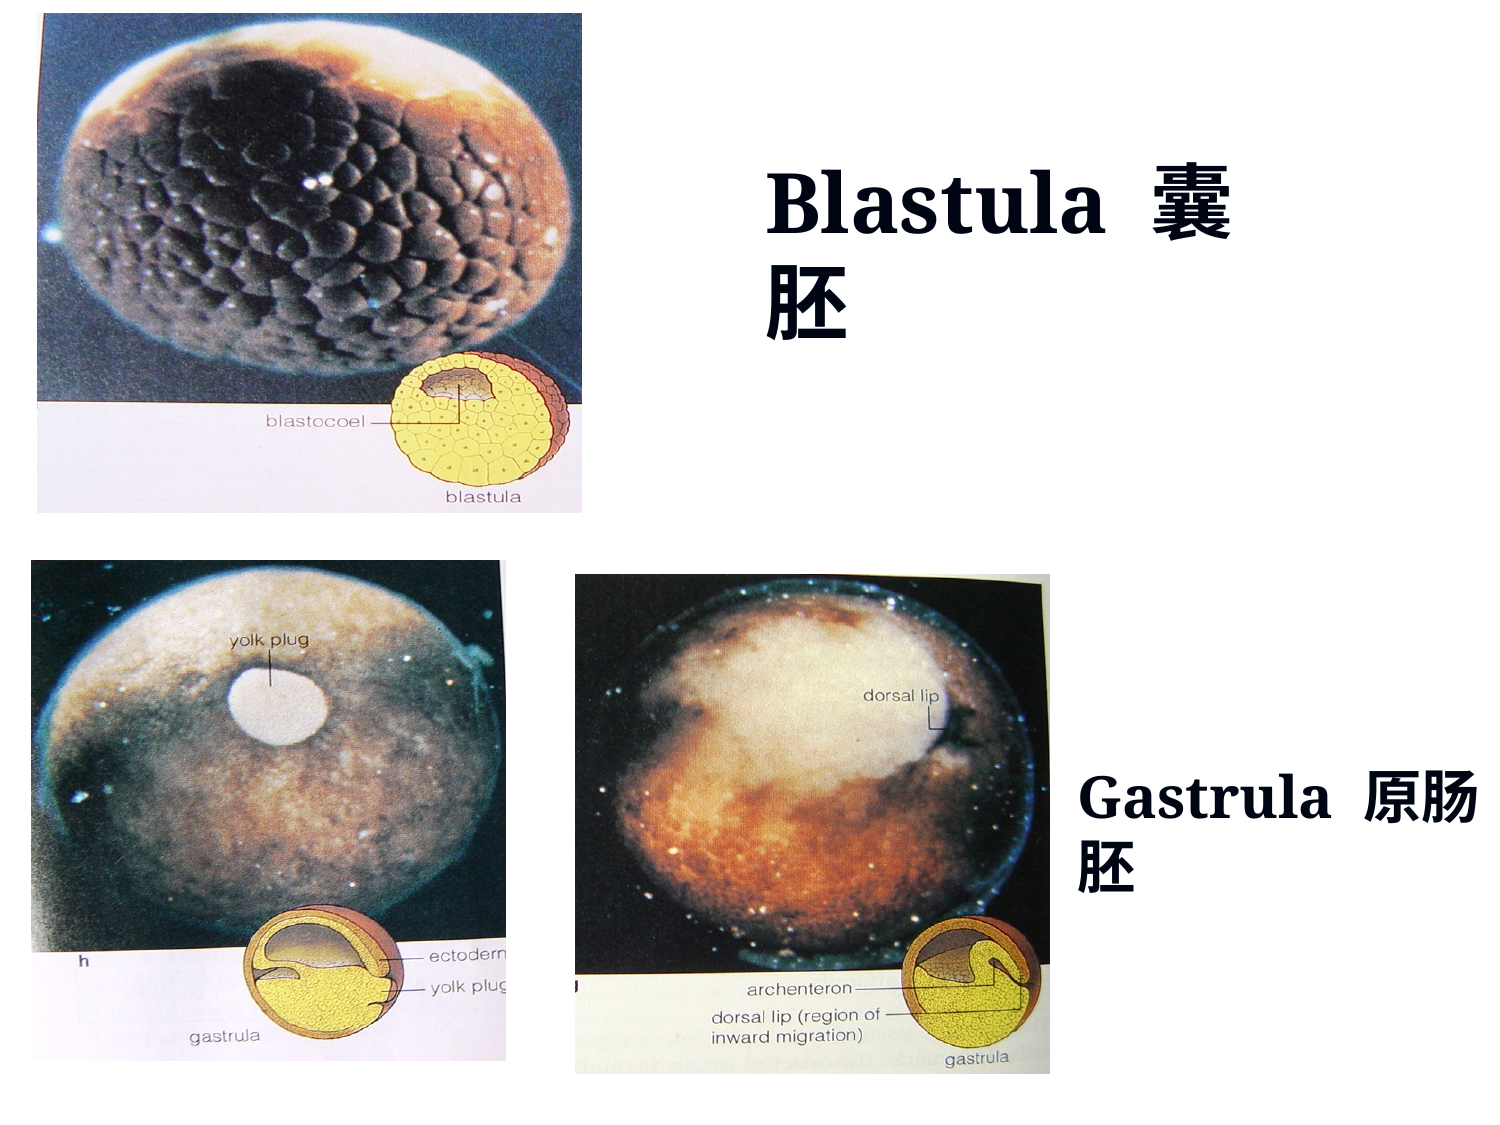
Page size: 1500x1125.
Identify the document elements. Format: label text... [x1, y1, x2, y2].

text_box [31, 559, 1050, 1074]
text_box Blastula 囊胚 [749, 142, 1275, 358]
text_box Gastrula 原肠胚 [1062, 752, 1500, 908]
picture [37, 13, 582, 513]
